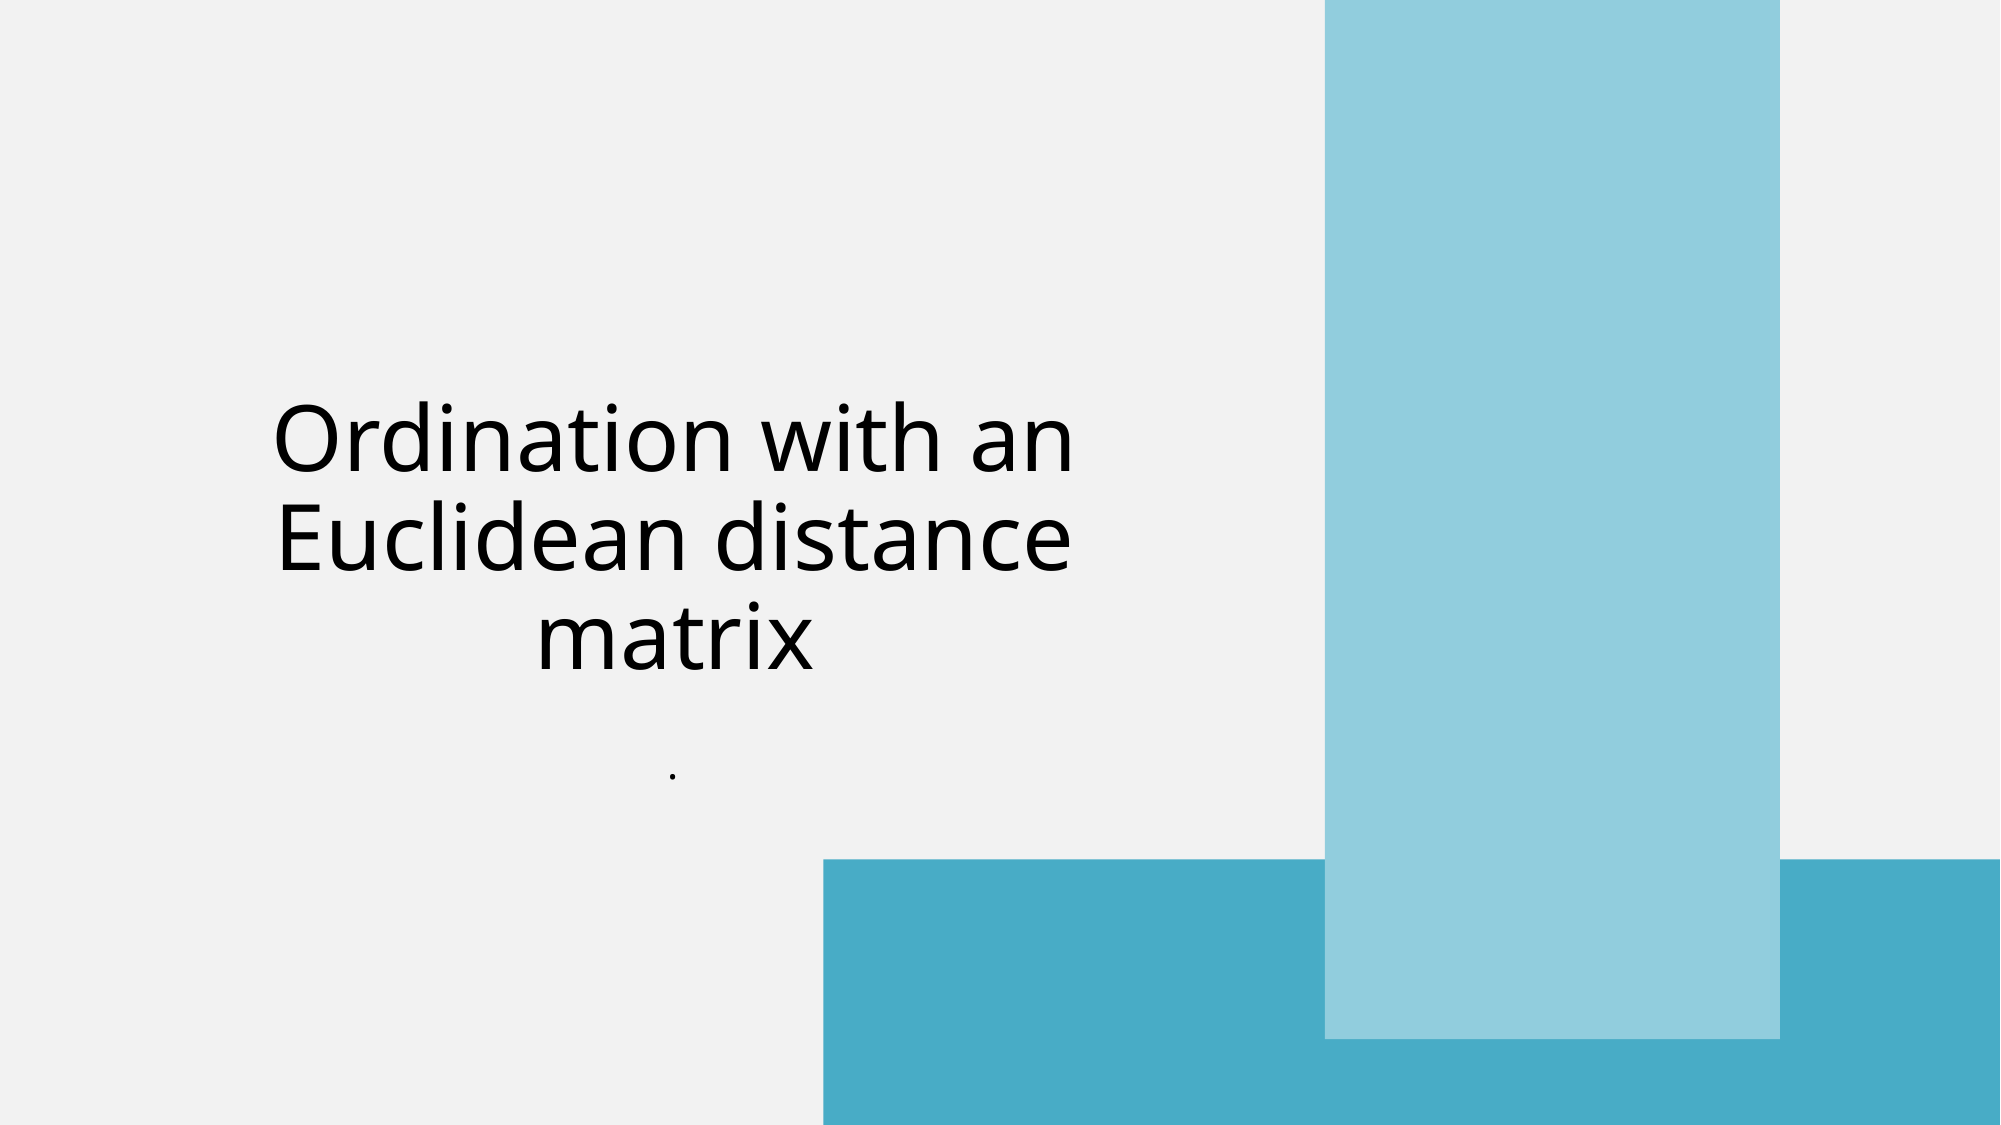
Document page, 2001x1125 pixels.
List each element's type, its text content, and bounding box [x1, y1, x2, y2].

text_box [1324, 0, 1781, 1040]
subtitle . [255, 735, 1091, 845]
title Ordination with an Euclidean distance matrix [140, 259, 1210, 698]
text_box [822, 858, 2000, 1125]
